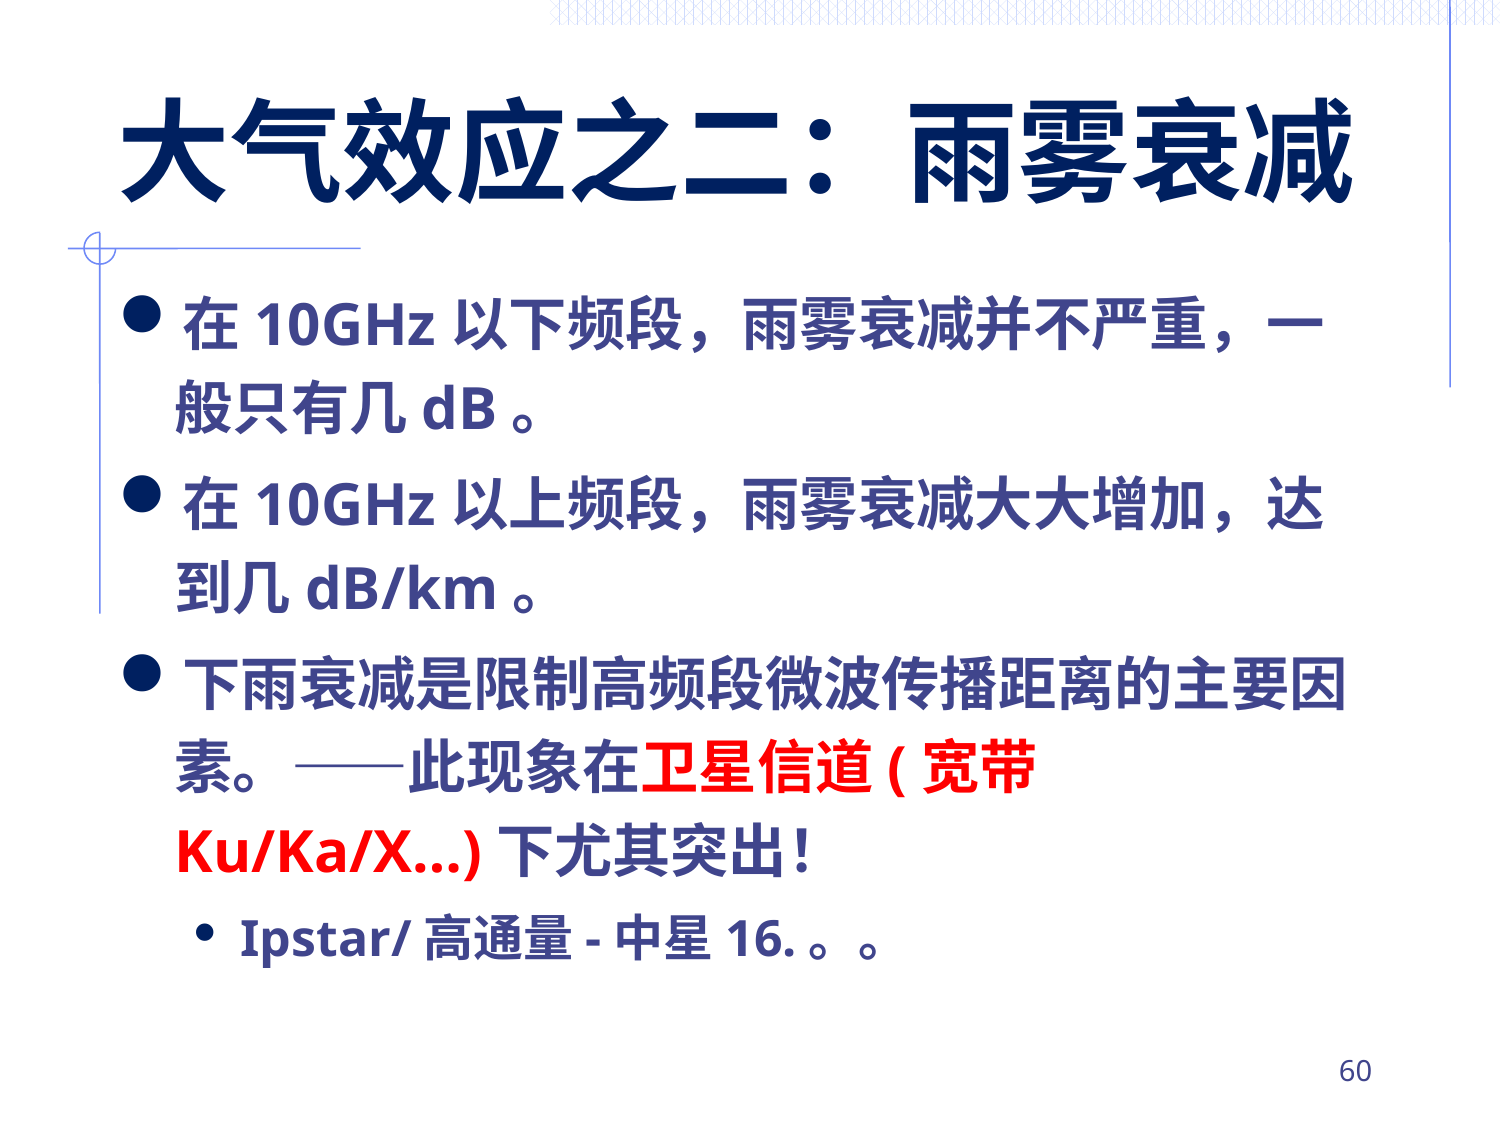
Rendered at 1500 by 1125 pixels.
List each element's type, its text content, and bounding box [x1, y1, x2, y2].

list 在10GHz以下频段，雨雾衰减并不严重，一般只有几dB。 在10GHz以上频段，雨雾衰减大大增加，达到几dB/km。 下雨衰减是限制高频段微波传播距离的主要因素。——此现象在卫星信道(宽带 Ku/Ka/X…)下尤其突出！ Ipstar/高通量-中星16.。。 [103, 265, 1379, 942]
slide_number 59 [1074, 1025, 1388, 1100]
title 大气效应之二：雨雾衰减 [102, 110, 1379, 224]
